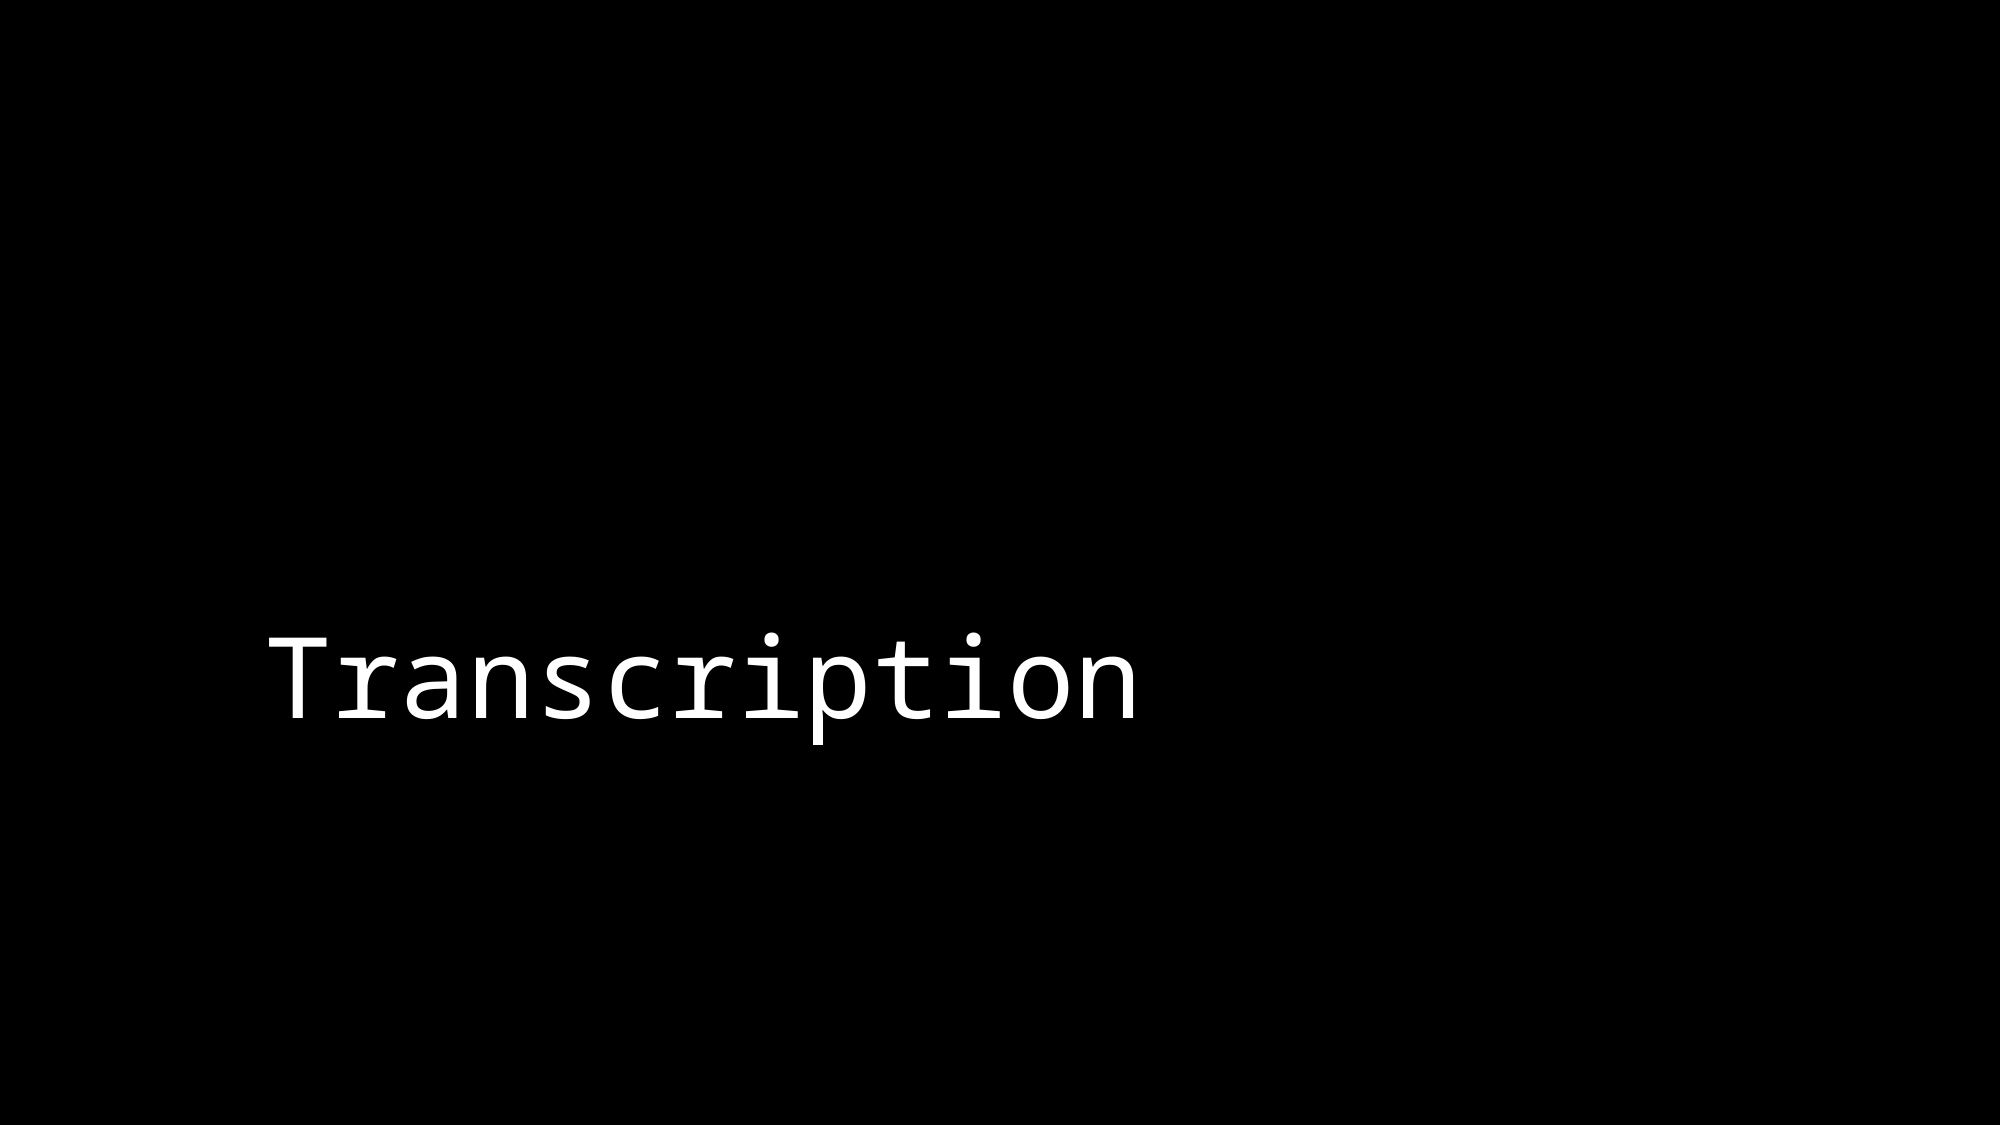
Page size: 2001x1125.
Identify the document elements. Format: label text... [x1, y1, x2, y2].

title Transcription [249, 299, 1750, 750]
